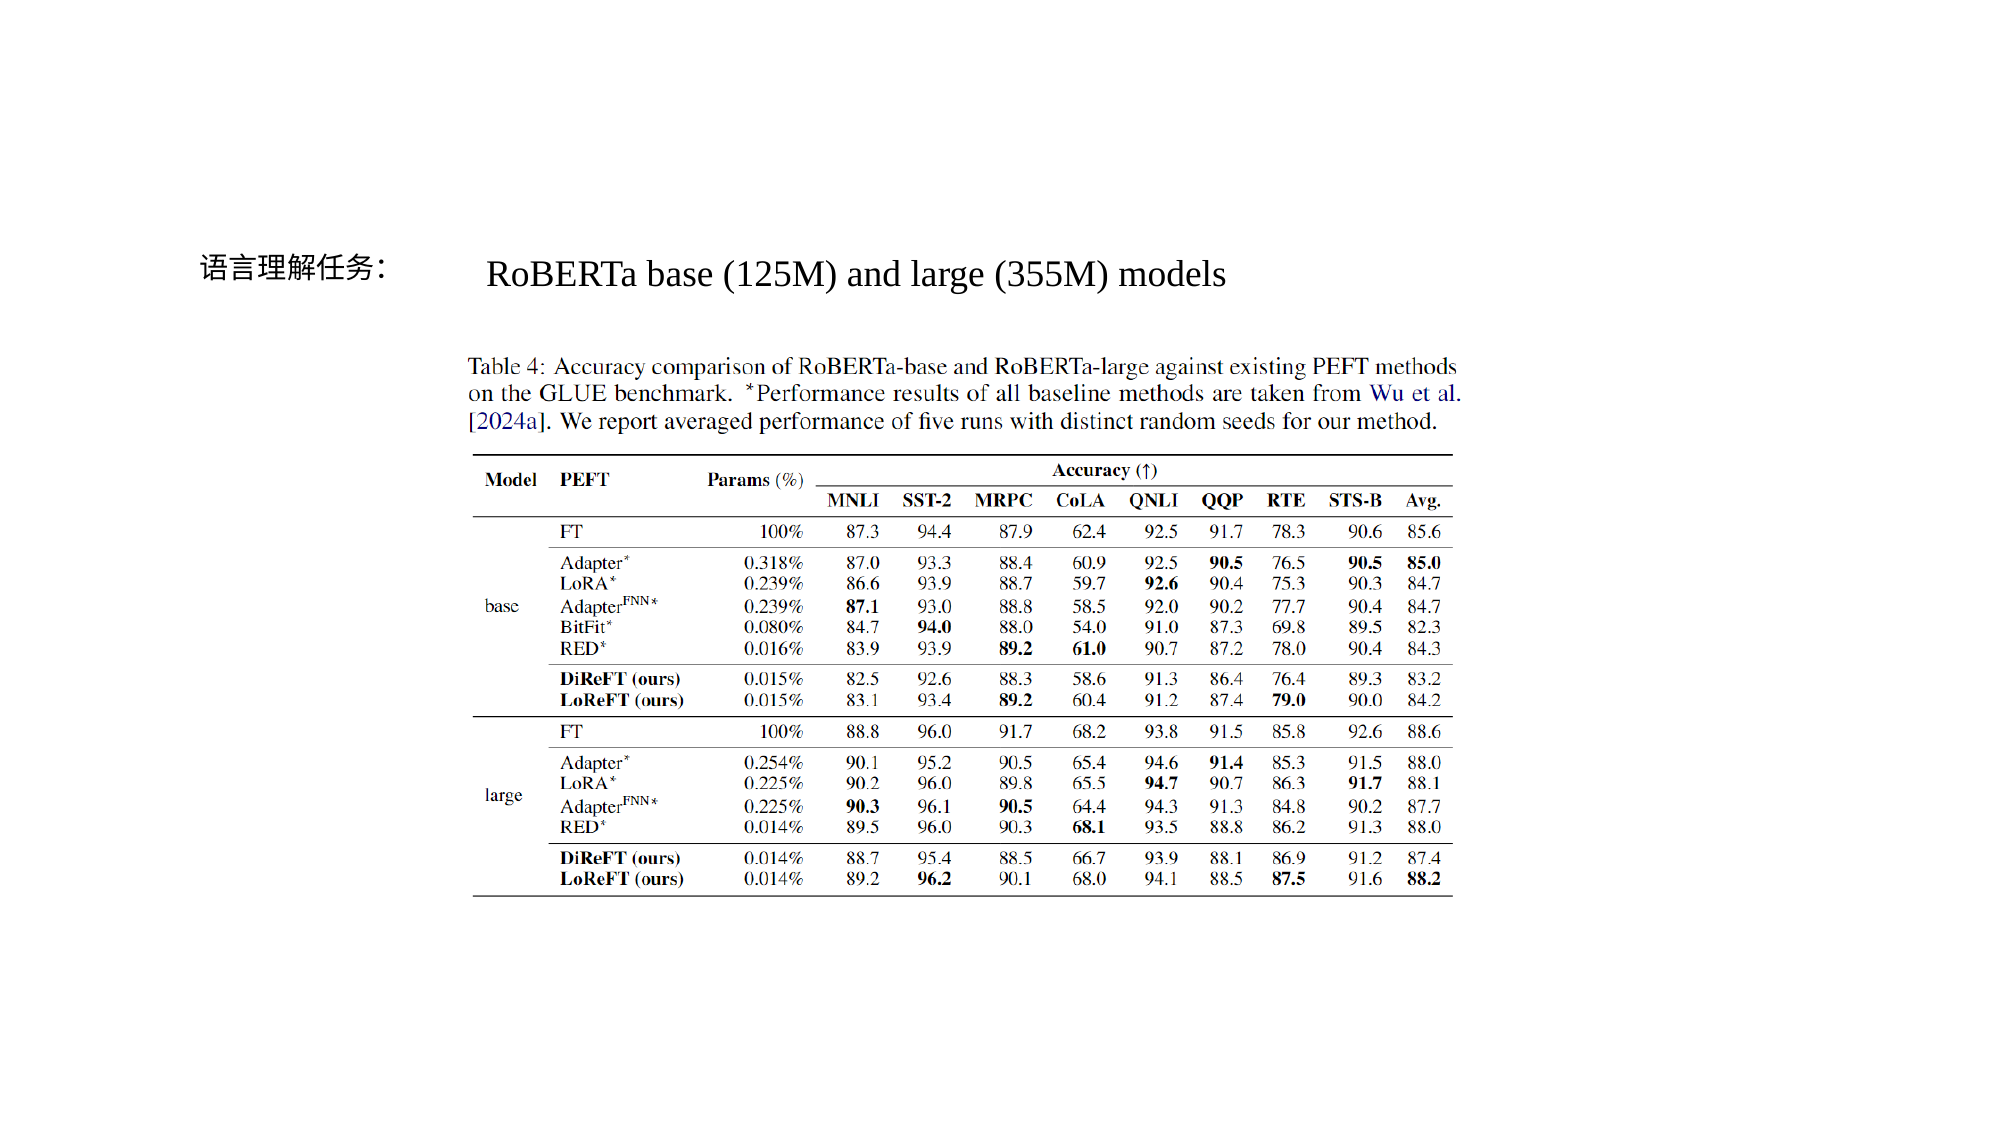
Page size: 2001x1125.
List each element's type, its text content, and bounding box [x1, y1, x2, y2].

picture [453, 340, 1489, 930]
text_box RoBERTa base (125M) and large (355M) models [471, 241, 1472, 302]
text_box 语言理解任务： [184, 241, 471, 292]
